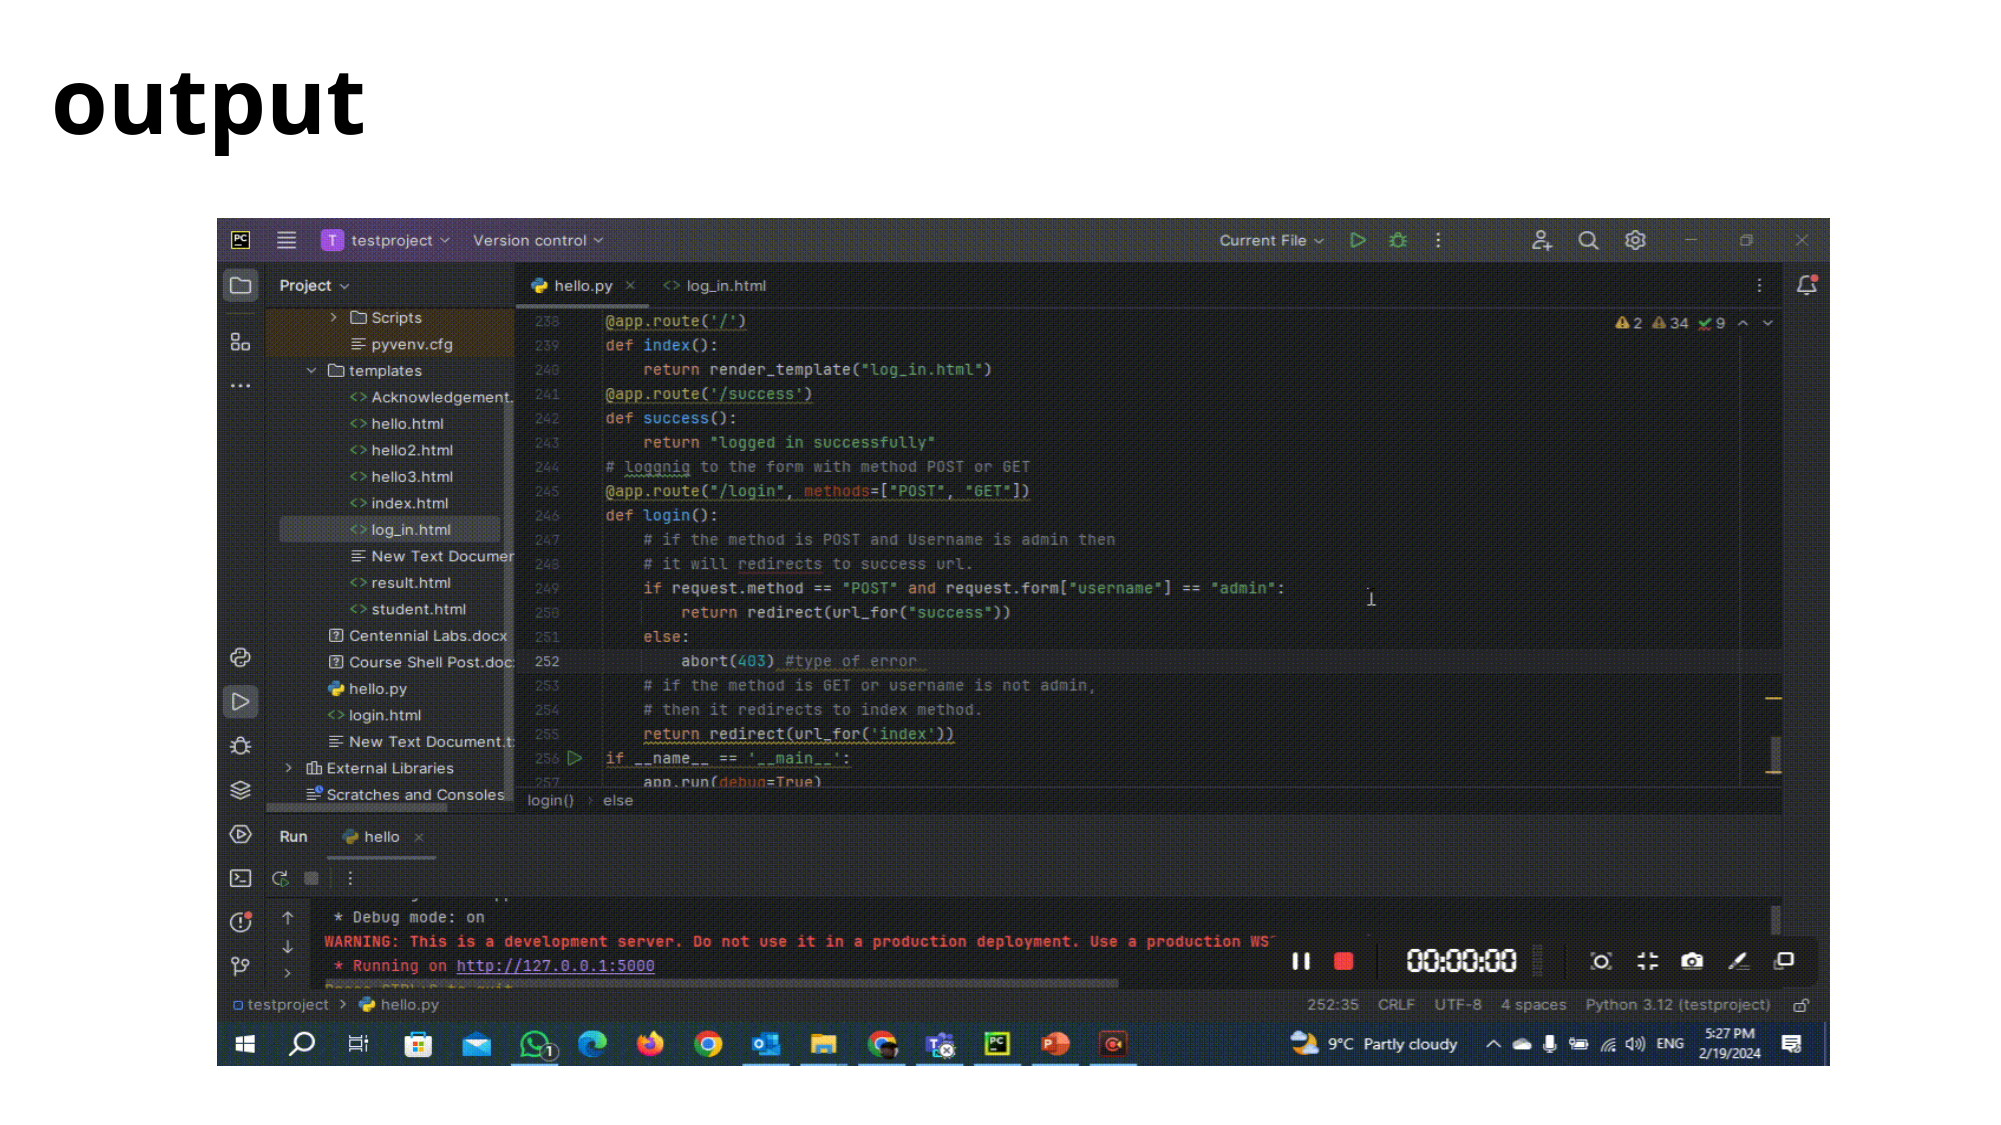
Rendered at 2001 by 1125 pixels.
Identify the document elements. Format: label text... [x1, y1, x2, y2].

picture [217, 218, 1830, 1066]
title output [36, 0, 1773, 214]
